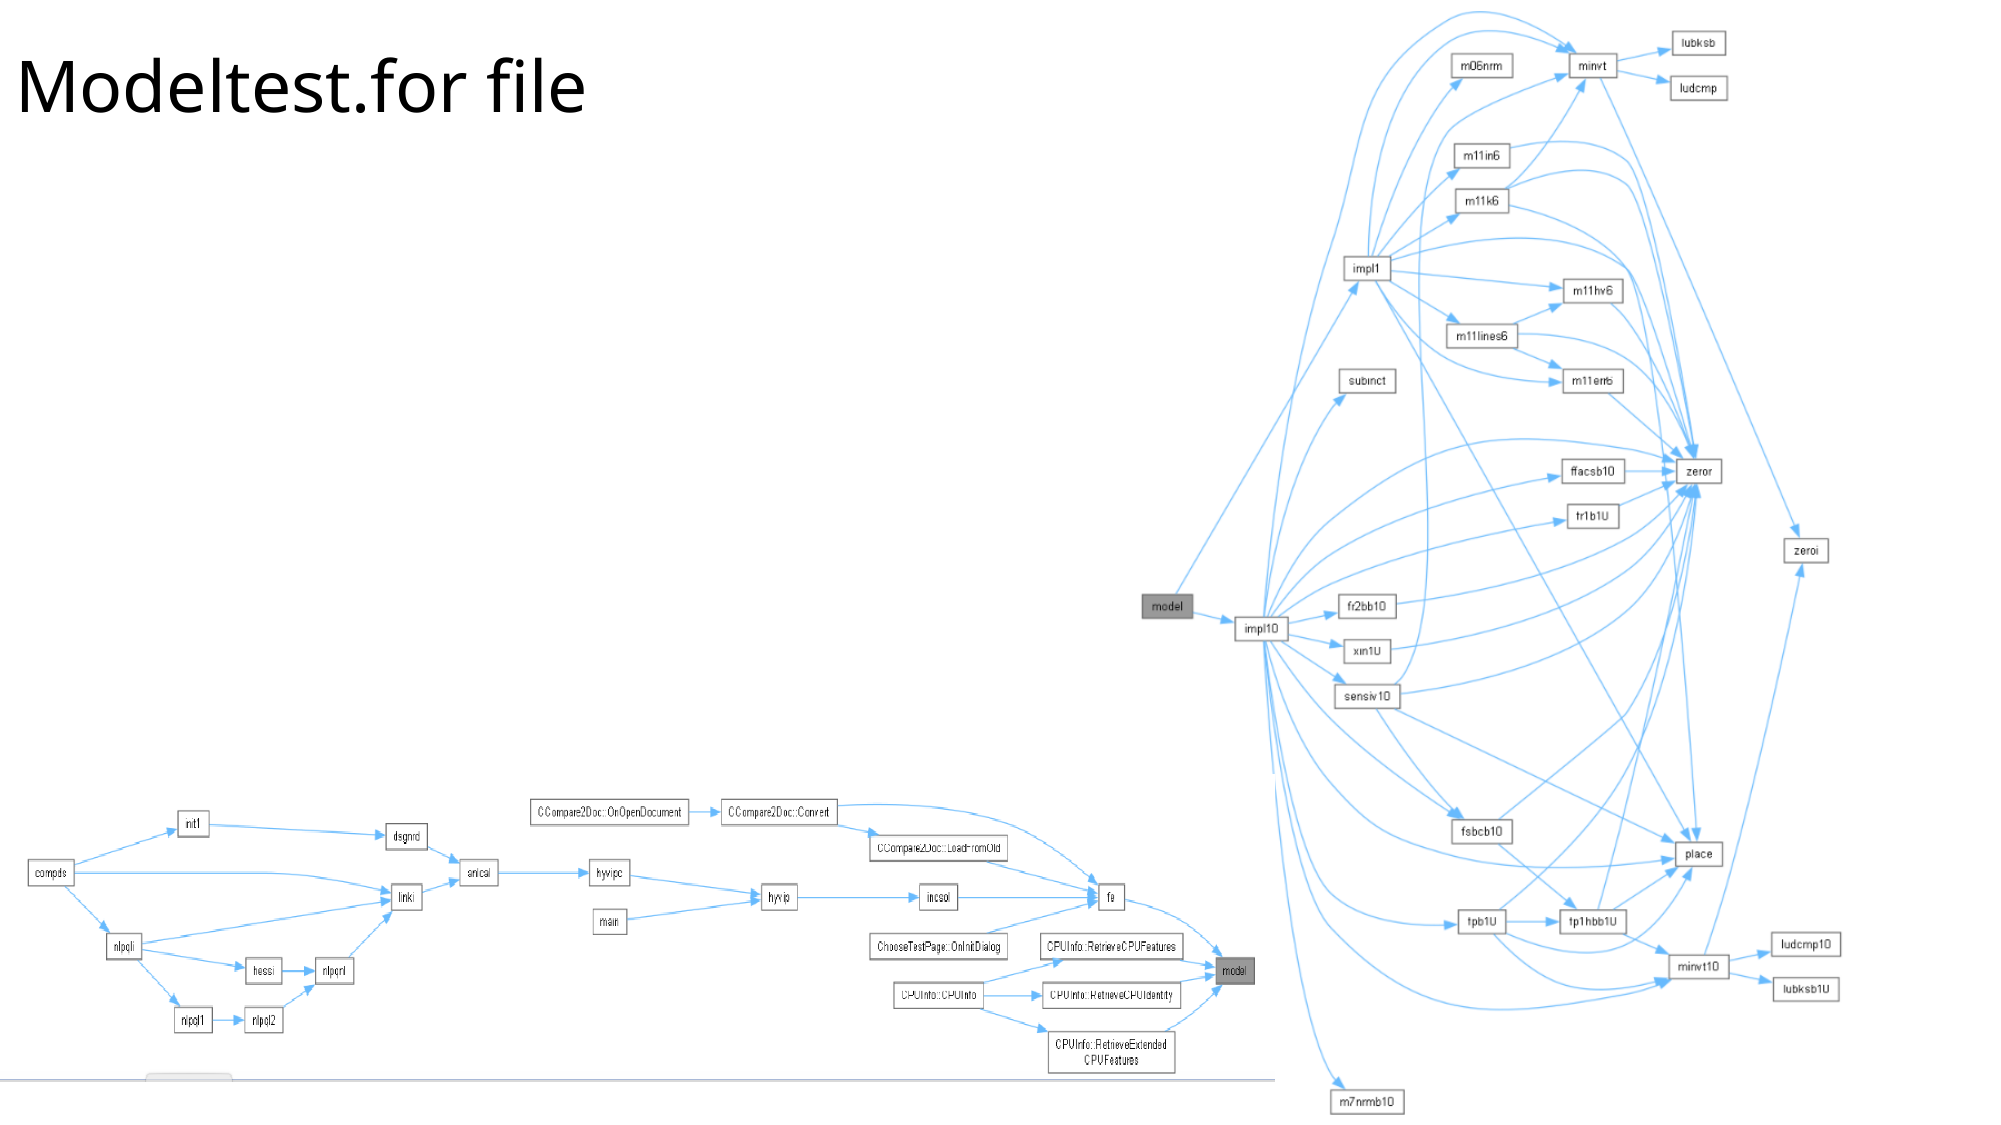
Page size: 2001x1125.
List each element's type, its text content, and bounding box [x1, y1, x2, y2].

title Modeltest.for file [0, 43, 1111, 137]
picture [0, 0, 1900, 1125]
